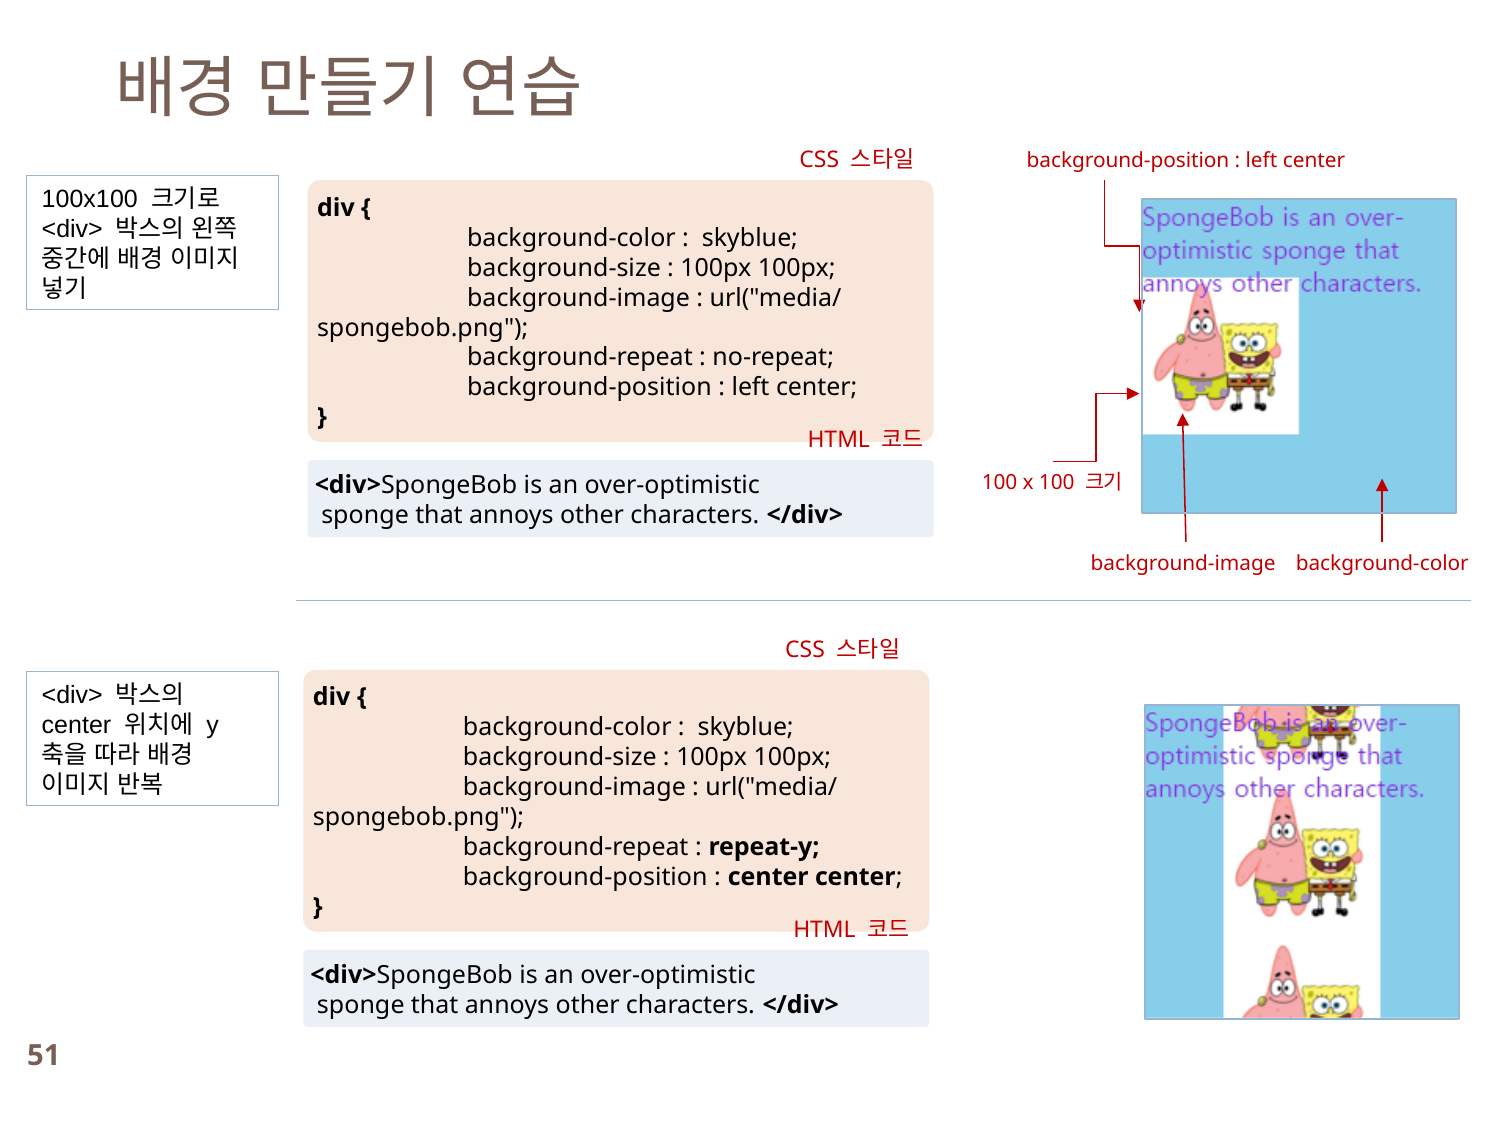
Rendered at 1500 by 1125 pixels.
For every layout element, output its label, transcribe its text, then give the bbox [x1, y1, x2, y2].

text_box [302, 626, 1467, 1028]
text_box 배경 만들기 연습 [100, 37, 1438, 149]
text_box <div> 박스의 center 위치에 y 축을 따라 배경 이미지 반복 [26, 671, 279, 806]
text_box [307, 136, 1483, 584]
slide_number 51 [0, 1025, 88, 1088]
text_box 100x100 크기로 <div> 박스의 왼쪽 중간에 배경 이미지 넣기 [26, 175, 279, 310]
